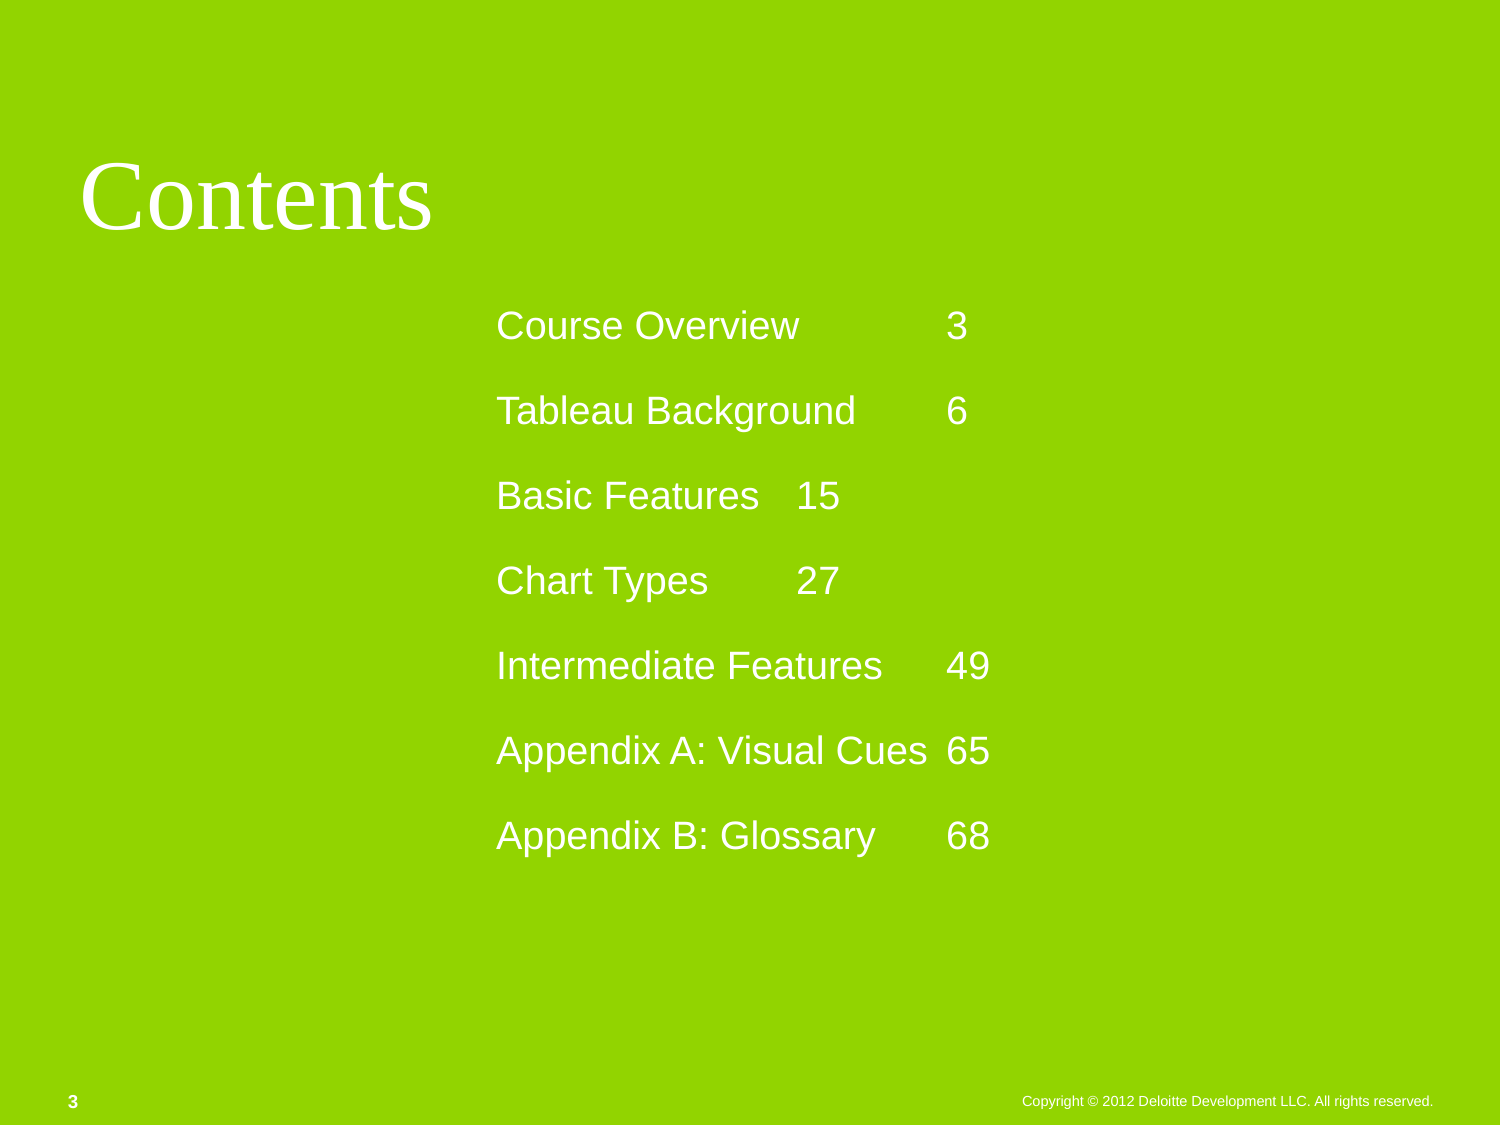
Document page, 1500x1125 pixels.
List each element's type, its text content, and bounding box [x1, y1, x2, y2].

list Course Overview 3 Tableau Background 6 Basic Features 15 Chart Types 27 Intermediate Features 49 Appendix A: Visual Cues 65 Appendix B: Glossary 68 [496, 299, 1200, 863]
title Contents [79, 146, 1200, 250]
